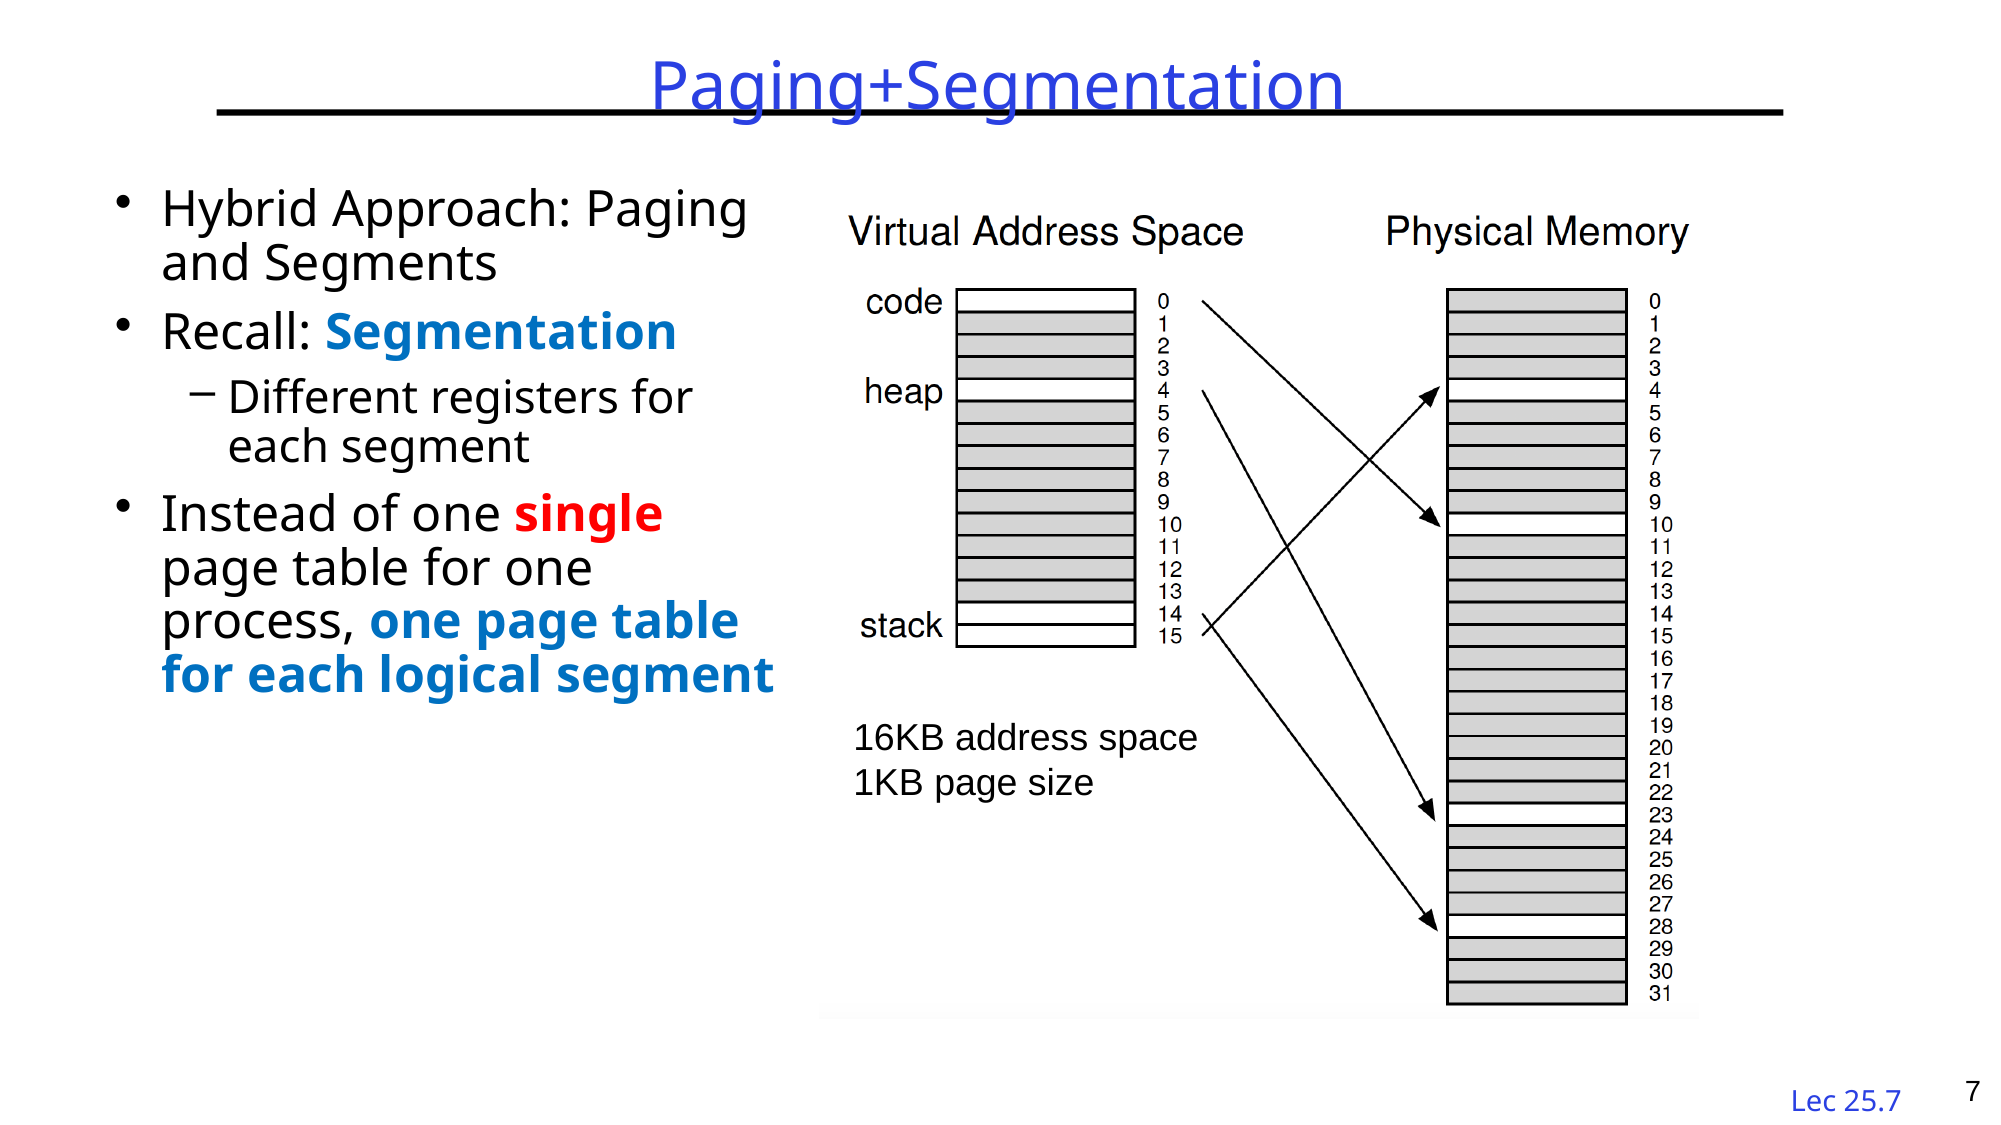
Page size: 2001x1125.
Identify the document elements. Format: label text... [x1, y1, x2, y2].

picture [818, 199, 1699, 1020]
list Hybrid Approach: Paging and Segments Recall: Segmentation Different registers for each segment Instead of one single page table for one process, one page table for each logical segment [99, 176, 808, 1019]
slide_number 7 [1902, 1065, 1996, 1125]
title Paging+Segmentation [68, 45, 1929, 152]
